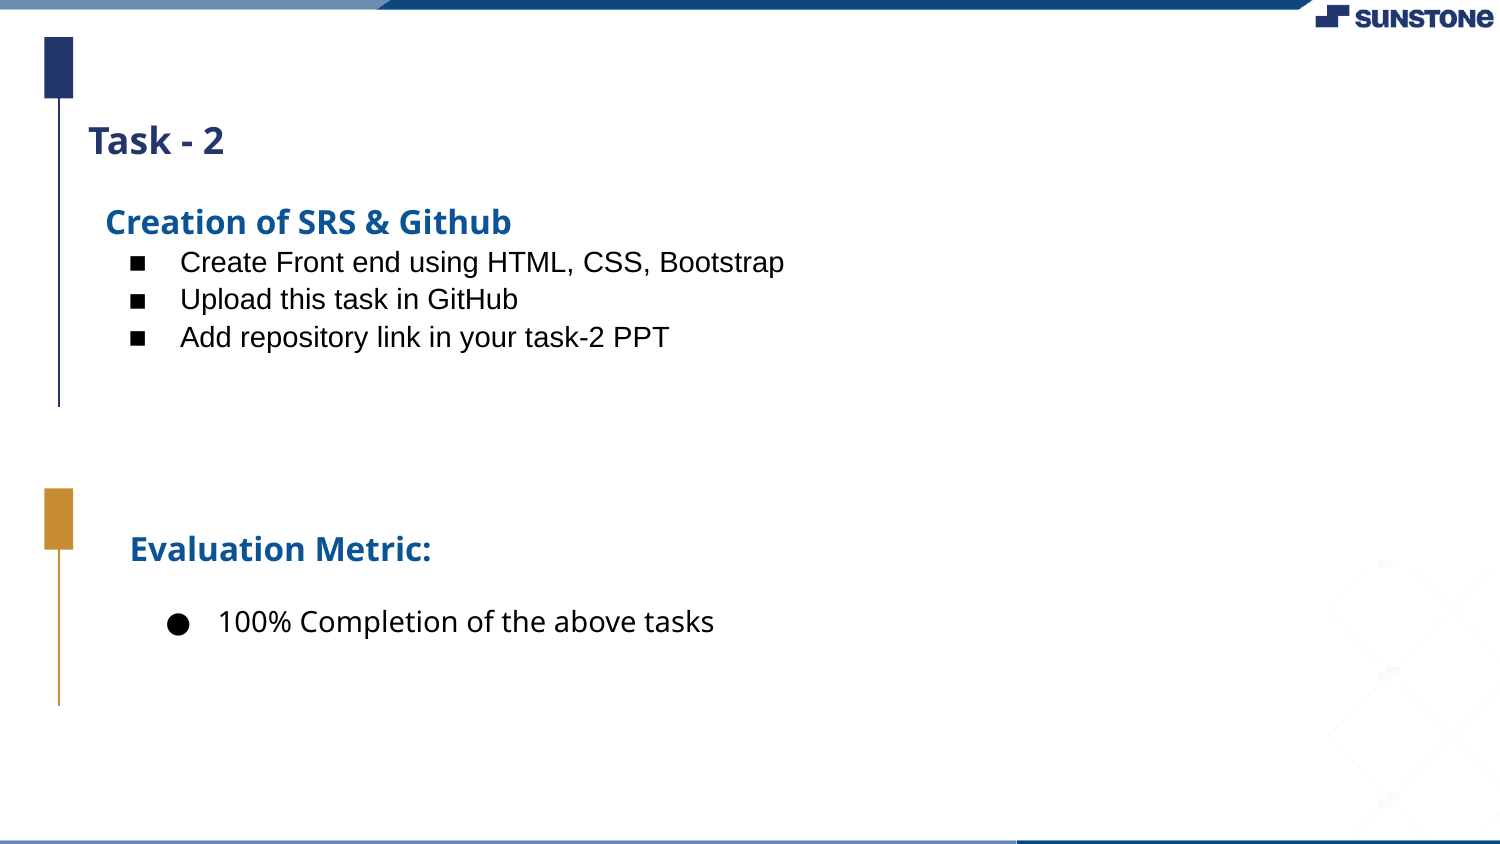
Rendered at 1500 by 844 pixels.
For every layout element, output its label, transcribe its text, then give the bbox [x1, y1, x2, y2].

list Creation of SRS & Github Create Front end using HTML, CSS, Bootstrap Upload this task in GitHub Add repository link in your task-2 PPT [90, 190, 1221, 415]
picture [0, 0, 1500, 844]
text_box Task - 2 [73, 109, 505, 162]
text_box 100% Completion of the above tasks [127, 595, 882, 649]
text_box Evaluation Metric: [114, 520, 869, 573]
